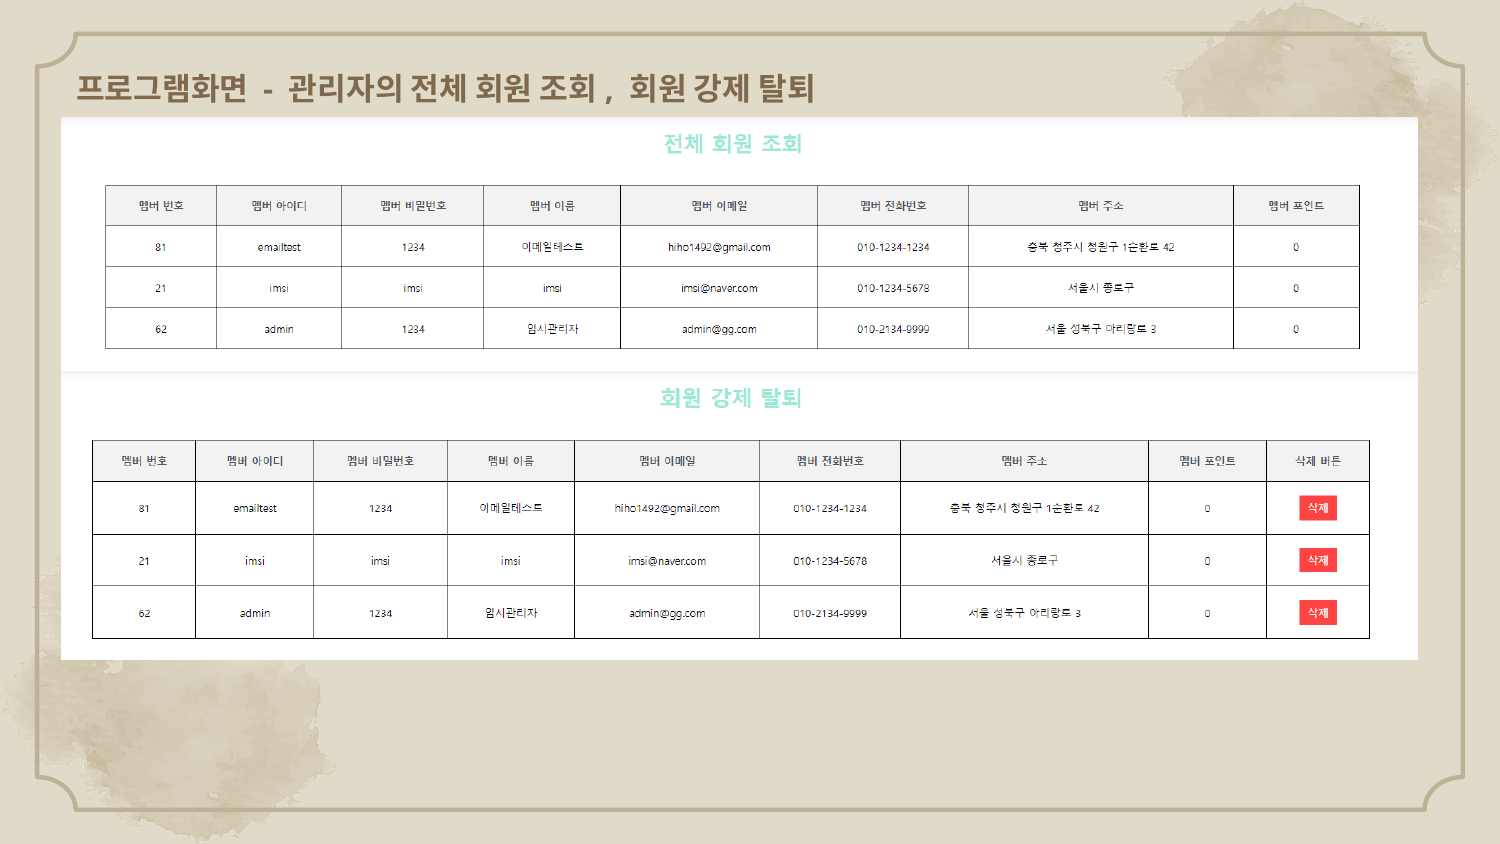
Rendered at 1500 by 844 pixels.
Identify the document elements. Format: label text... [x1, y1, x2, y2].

picture [60, 117, 1419, 660]
title 프로그램화면 - 관리자의 전체 회원 조회, 회원 강제 탈퇴 [61, 58, 1327, 116]
